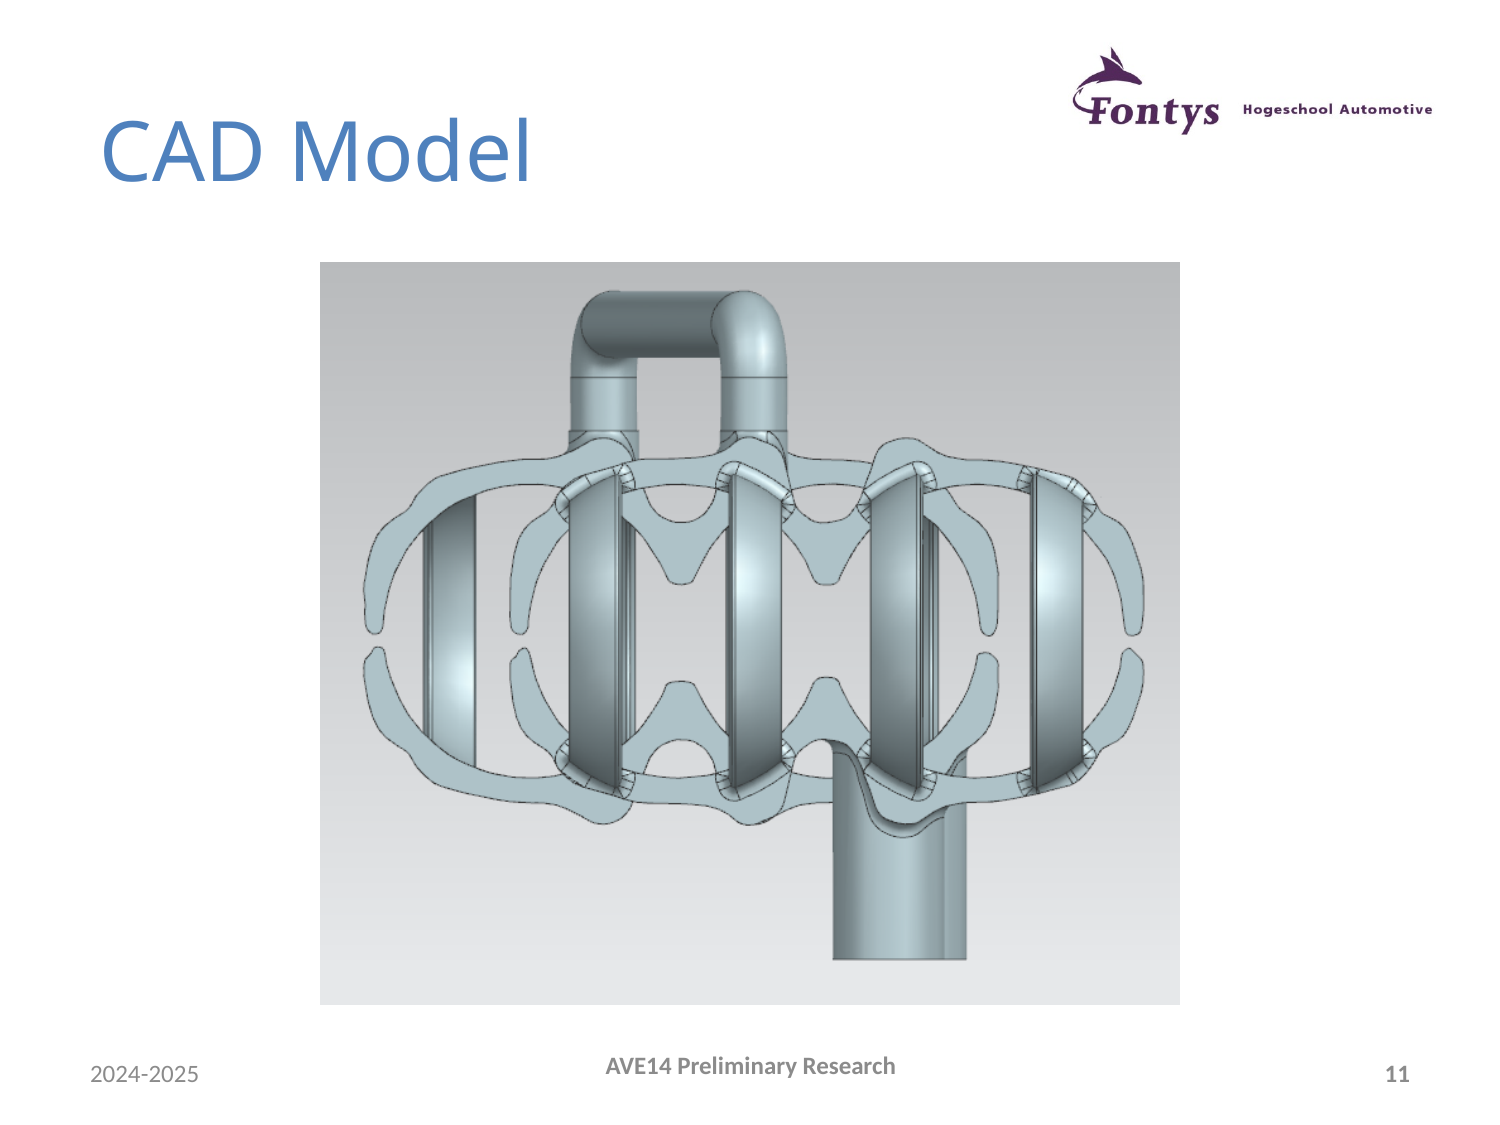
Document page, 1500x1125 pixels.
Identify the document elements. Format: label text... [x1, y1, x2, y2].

footer AVE14 Preliminary Research [513, 1035, 989, 1095]
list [320, 262, 1180, 1006]
picture [1068, 42, 1436, 141]
title CAD Model [85, 42, 1436, 254]
slide_number 11 [1074, 1042, 1425, 1103]
slide_number 2024-2025 [75, 1042, 425, 1103]
